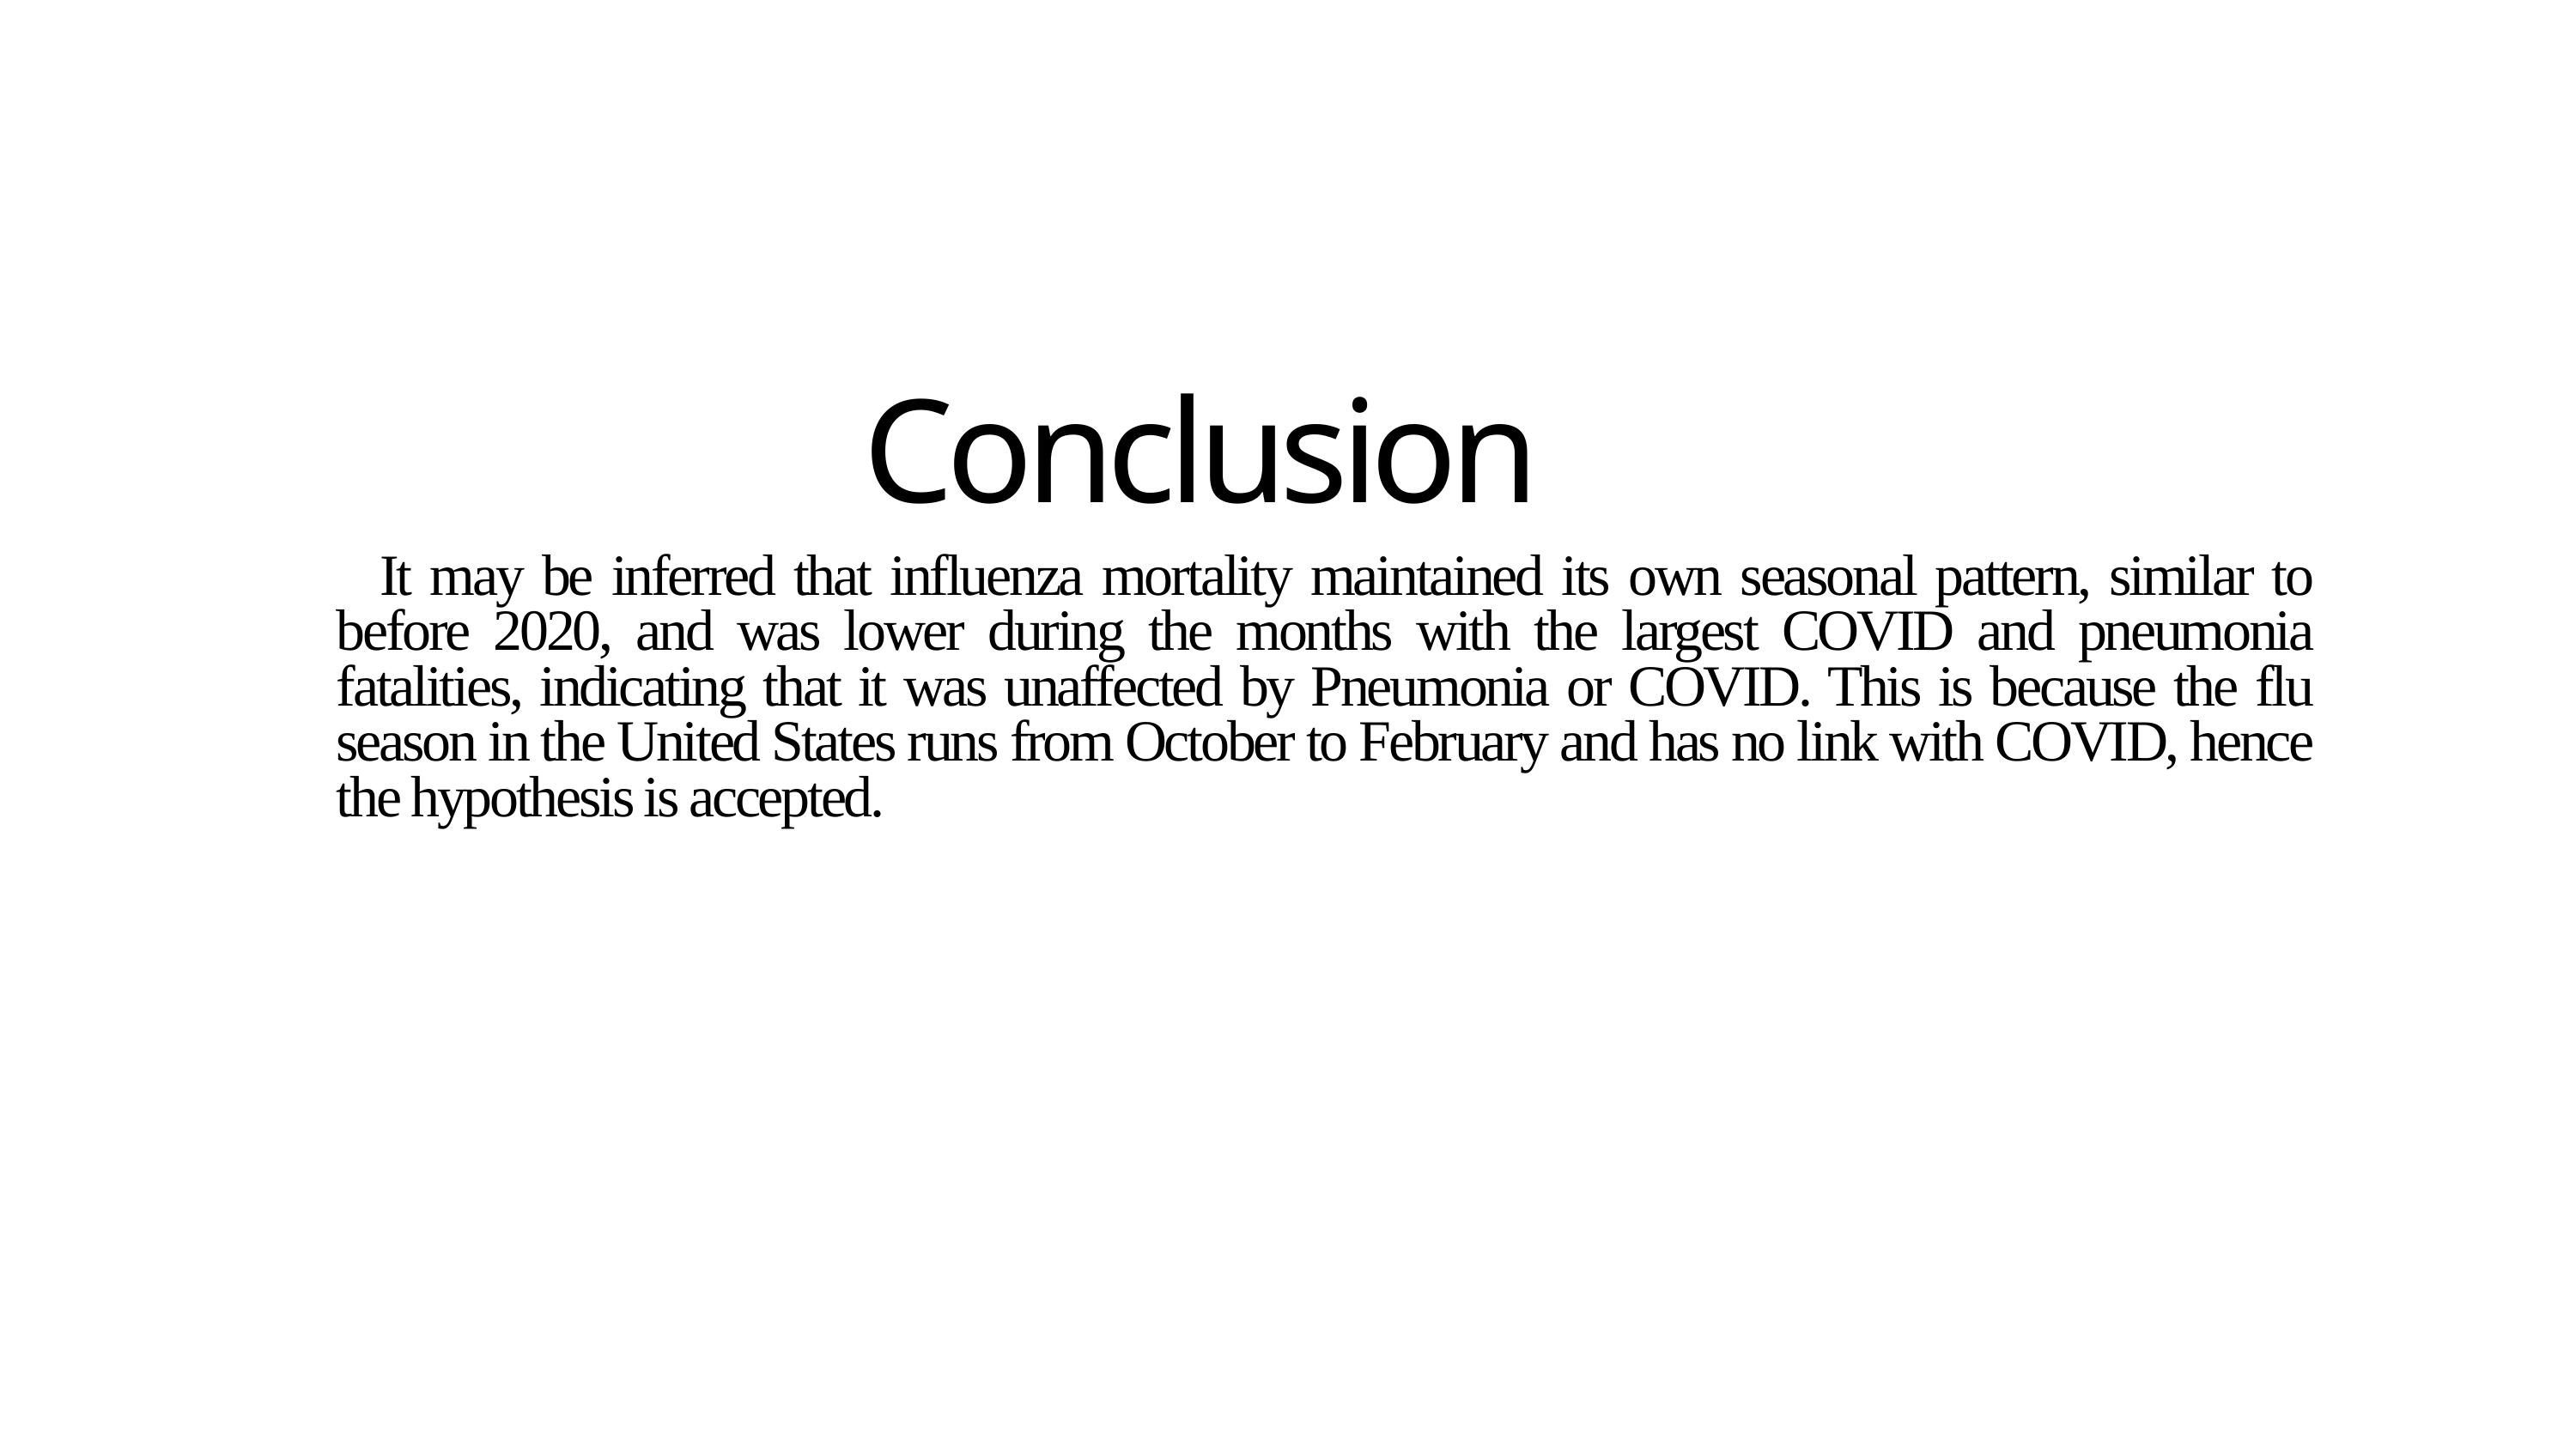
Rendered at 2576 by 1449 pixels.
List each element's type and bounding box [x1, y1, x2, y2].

text_box [863, 375, 2151, 549]
text_box [336, 549, 2312, 931]
